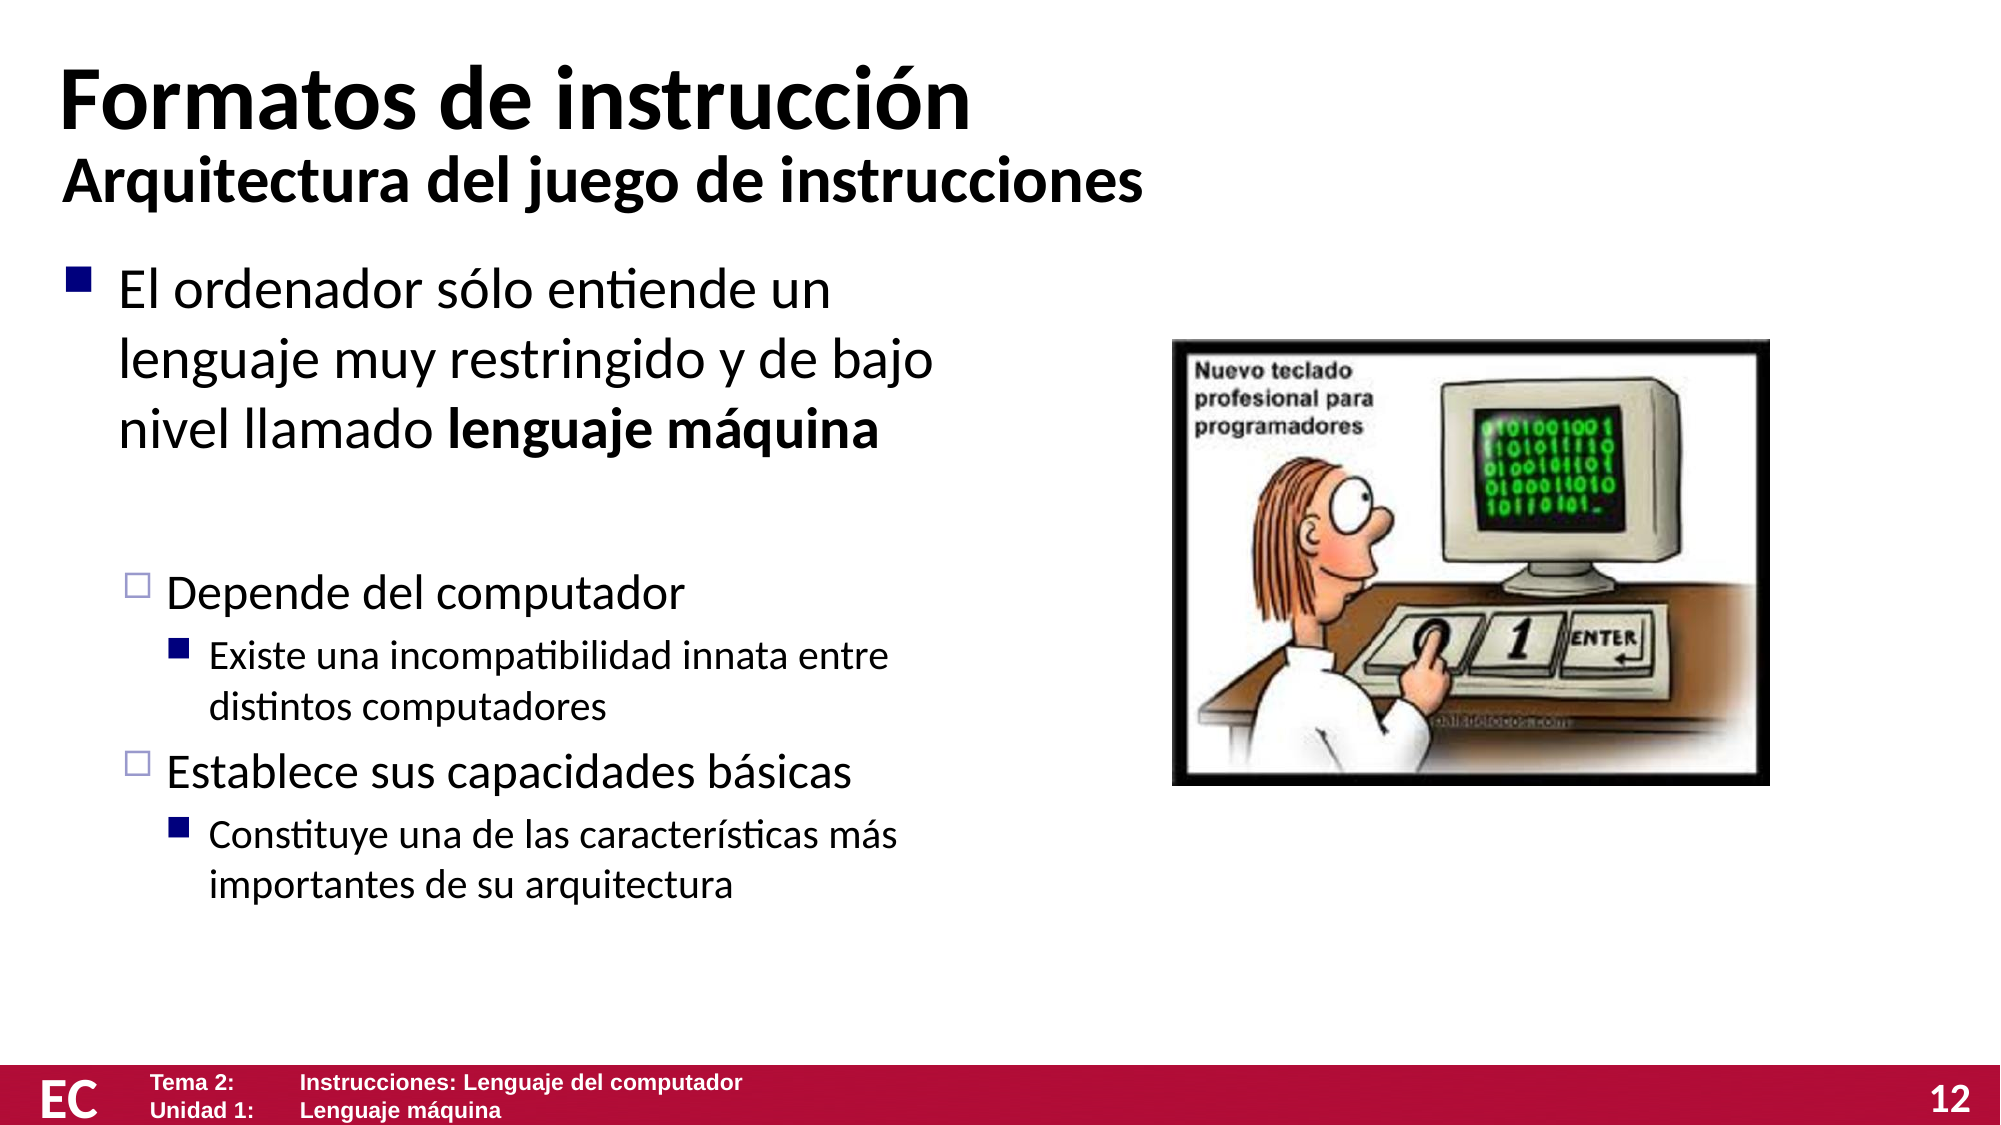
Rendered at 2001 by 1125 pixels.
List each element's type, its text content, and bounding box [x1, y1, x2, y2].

title Formatos de instrucción [47, 32, 1900, 191]
list Arquitectura del juego de instrucciones [47, 191, 1900, 223]
picture [0, 1065, 2000, 1125]
list El ordenador sólo entiende un lenguaje muy restringido y de bajo nivel llamado lenguaje máquina Depende del computador Existe una incompatibilidad innata entre distintos computadores Establece sus capacidades básicas Constituye una de las características más importantes de su arquitectura [47, 243, 1000, 1038]
picture [1171, 338, 1770, 787]
